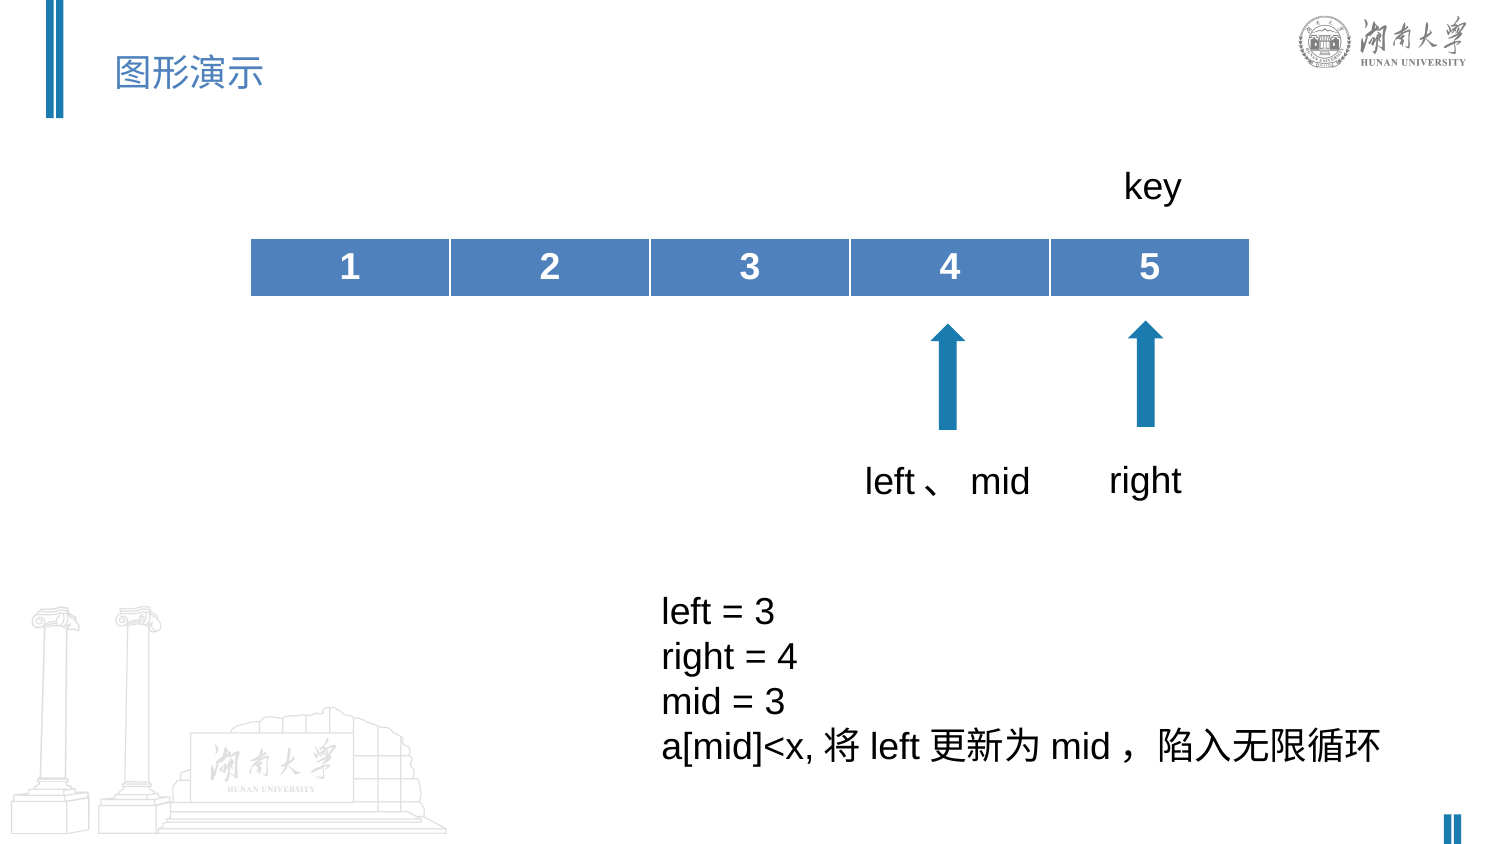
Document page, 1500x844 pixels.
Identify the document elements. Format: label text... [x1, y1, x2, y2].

picture [0, 555, 460, 844]
text_box right [1094, 449, 1197, 509]
table_header 3 [651, 239, 849, 296]
text_box left = 3 right = 4 mid = 3 a[mid]<x,将left更新为mid，陷入无限循环 [646, 579, 1398, 775]
text_box key [1108, 154, 1197, 215]
text_box [1126, 318, 1166, 429]
table_header 4 [851, 239, 1049, 296]
text_box [928, 321, 968, 432]
text_box left、mid [850, 449, 1046, 510]
text_box 图形演示 [100, 41, 290, 102]
table_header 1 [251, 239, 449, 296]
picture [1294, 12, 1470, 71]
table_header 5 [1051, 239, 1249, 296]
table_header 2 [451, 239, 649, 296]
